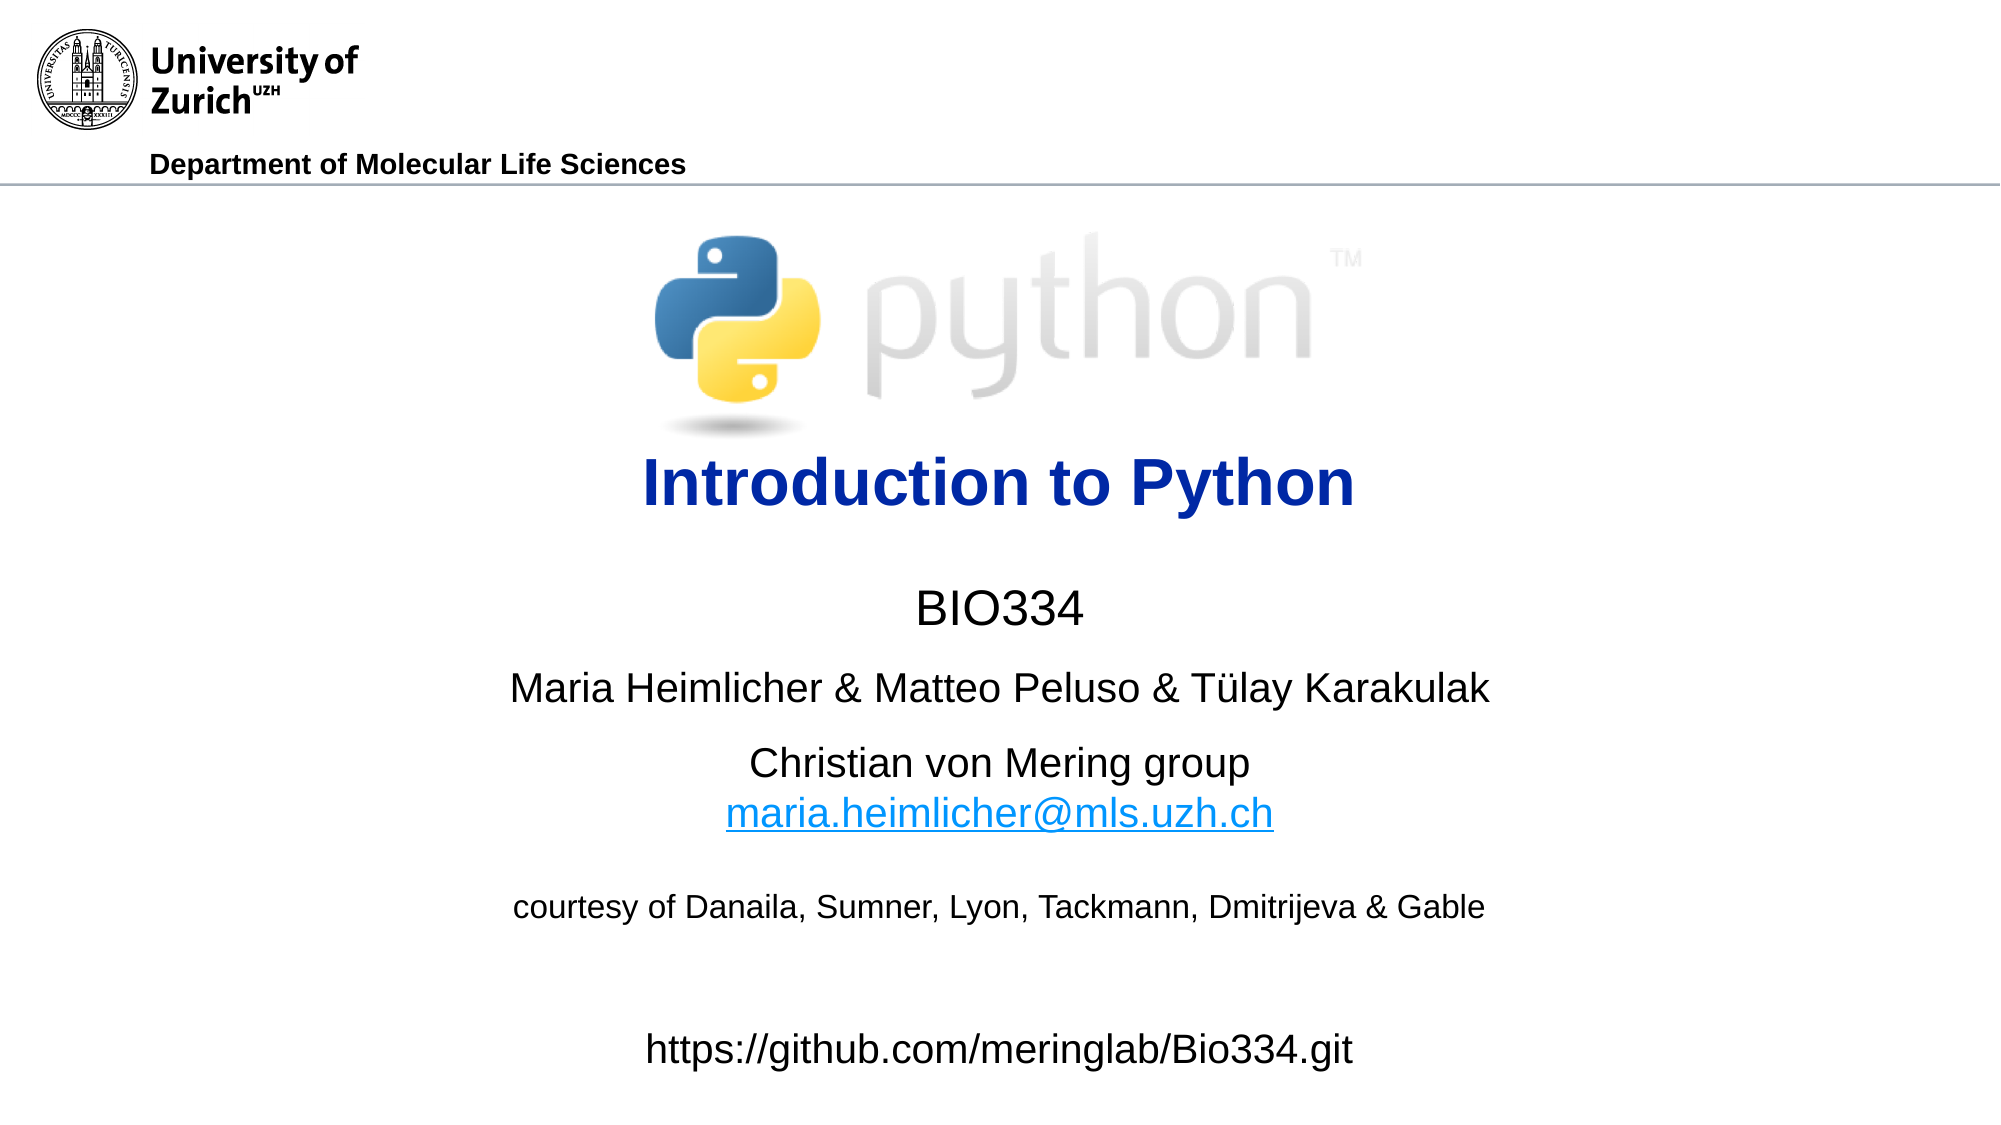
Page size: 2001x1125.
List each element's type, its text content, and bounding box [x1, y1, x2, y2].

title Introduction to Python [396, 432, 1604, 575]
picture [31, 23, 365, 136]
picture [634, 205, 1485, 447]
subtitle BIO334 Maria Heimlicher & Matteo Peluso & Tülay Karakulak Christian von Mering group maria.heimlicher@mls.uzh.ch courtesy of Danaila, Sumner, Lyon, Tackmann, Dmitrijeva & Gable [396, 575, 1604, 1078]
text_box https://github.com/meringlab/Bio334.git [639, 1016, 1361, 1078]
